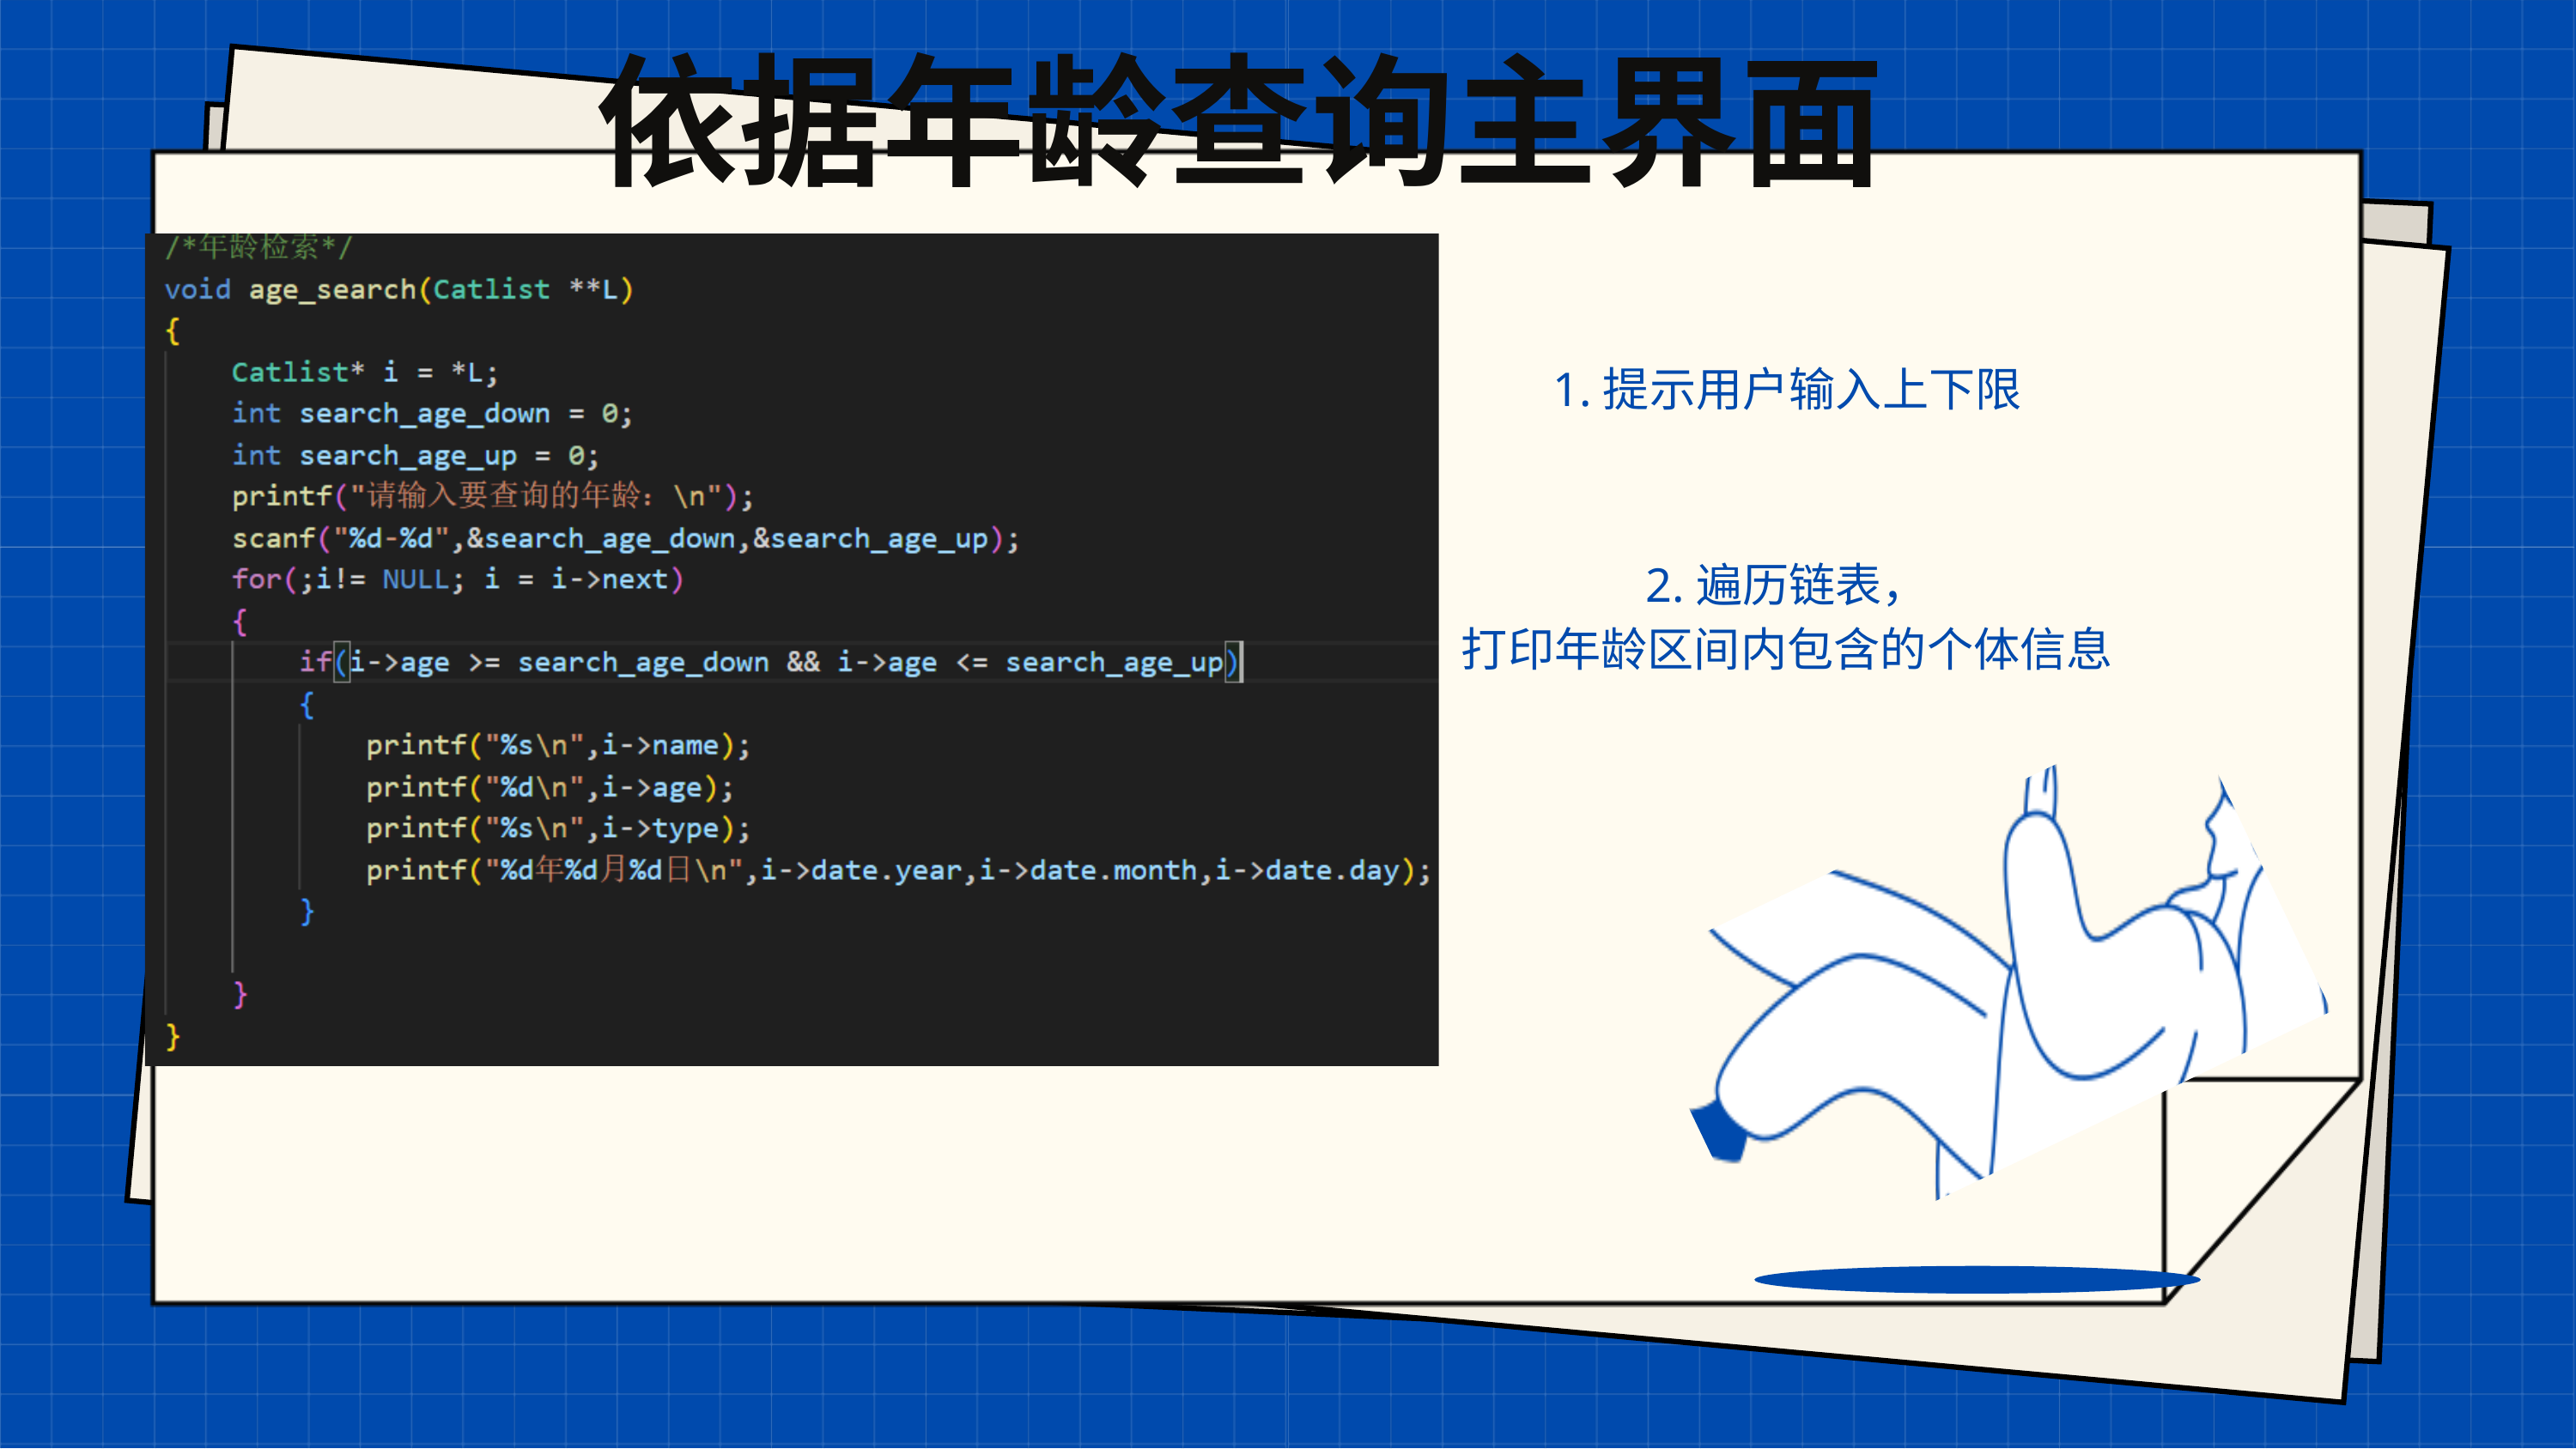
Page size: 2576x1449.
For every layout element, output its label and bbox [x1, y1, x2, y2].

text_box [0, 0, 2576, 1449]
text_box [174, 144, 2402, 1304]
text_box [1623, 702, 2332, 1294]
text_box [179, 153, 2407, 1313]
